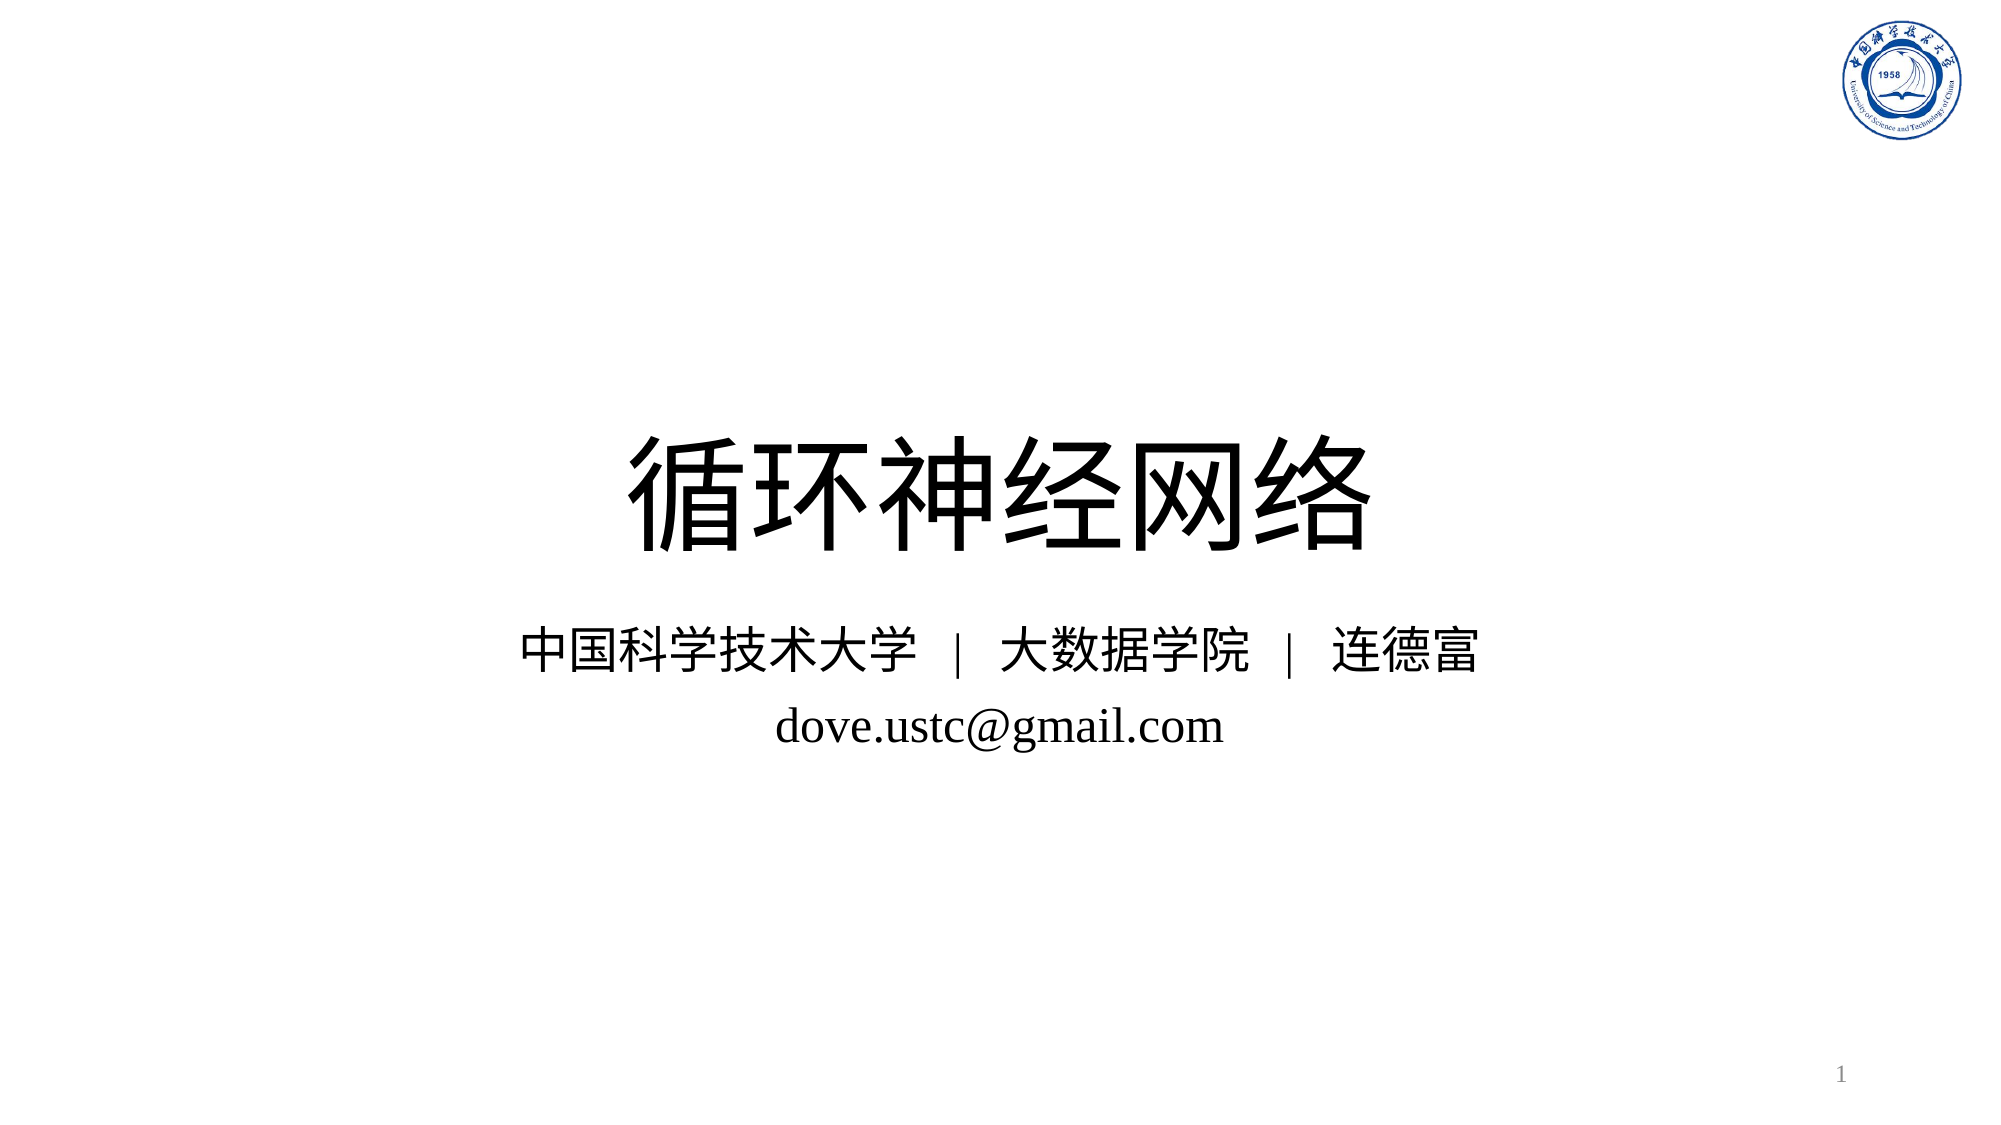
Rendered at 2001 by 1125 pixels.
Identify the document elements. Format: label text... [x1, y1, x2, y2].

slide_number 1 [1412, 1042, 1863, 1103]
picture [1839, 17, 1965, 142]
title 循环神经网络 [249, 184, 1750, 576]
subtitle 中国科学技术大学 | 大数据学院 | 连德富 dove.ustc@gmail.com [249, 590, 1750, 863]
